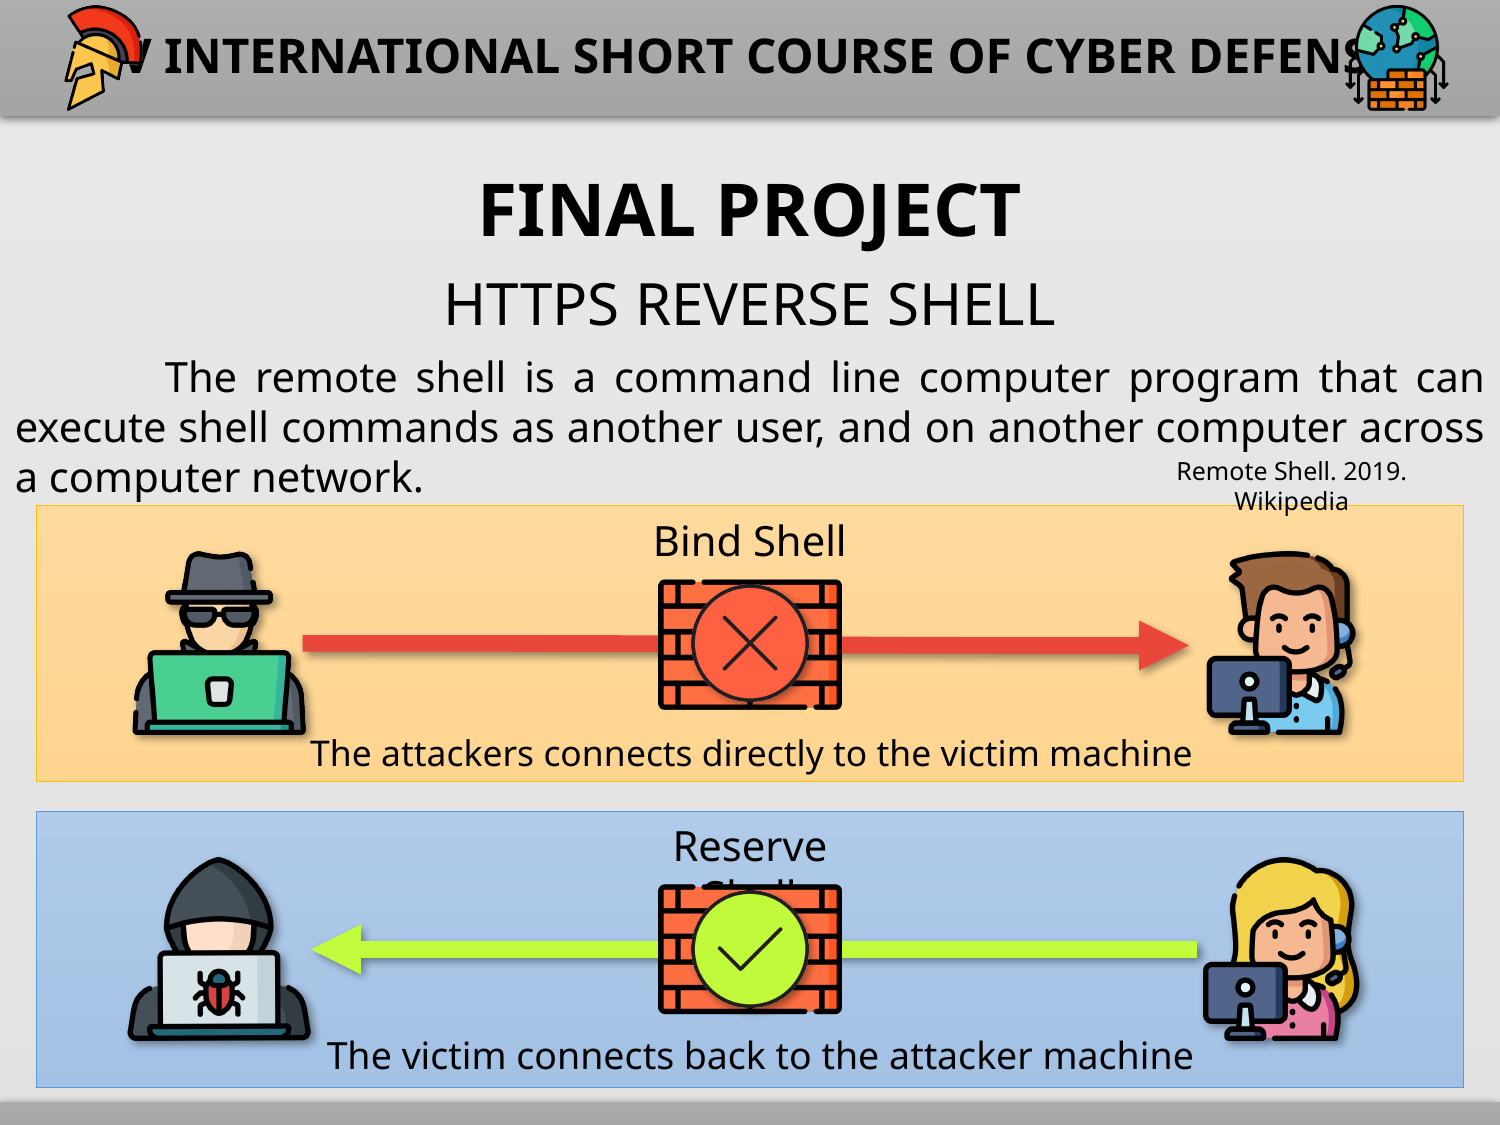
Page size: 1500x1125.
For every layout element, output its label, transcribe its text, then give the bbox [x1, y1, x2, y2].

picture [127, 857, 311, 1041]
picture [1344, 5, 1450, 111]
picture [1188, 857, 1373, 1041]
text_box Reserve Shell [607, 812, 893, 927]
picture [658, 552, 842, 737]
text_box [36, 509, 1464, 782]
picture [658, 857, 842, 1041]
text_box [36, 811, 1464, 1088]
text_box HTTPS REVERSE SHELL [0, 259, 1500, 343]
text_box Remote Shell. 2019. Wikipedia [1102, 447, 1482, 523]
text_box The attackers connects directly to the victim machine [283, 723, 1220, 781]
text_box The remote shell is a command line computer program that can execute shell commands as another user, and on another computer across a computer network. [0, 343, 1500, 509]
text_box Bind Shell [607, 509, 893, 572]
picture [1188, 551, 1373, 735]
picture [127, 551, 311, 735]
text_box The victim connects back to the attacker machine [283, 1024, 1239, 1084]
picture [50, 5, 157, 111]
text_box Final project [0, 156, 1500, 259]
